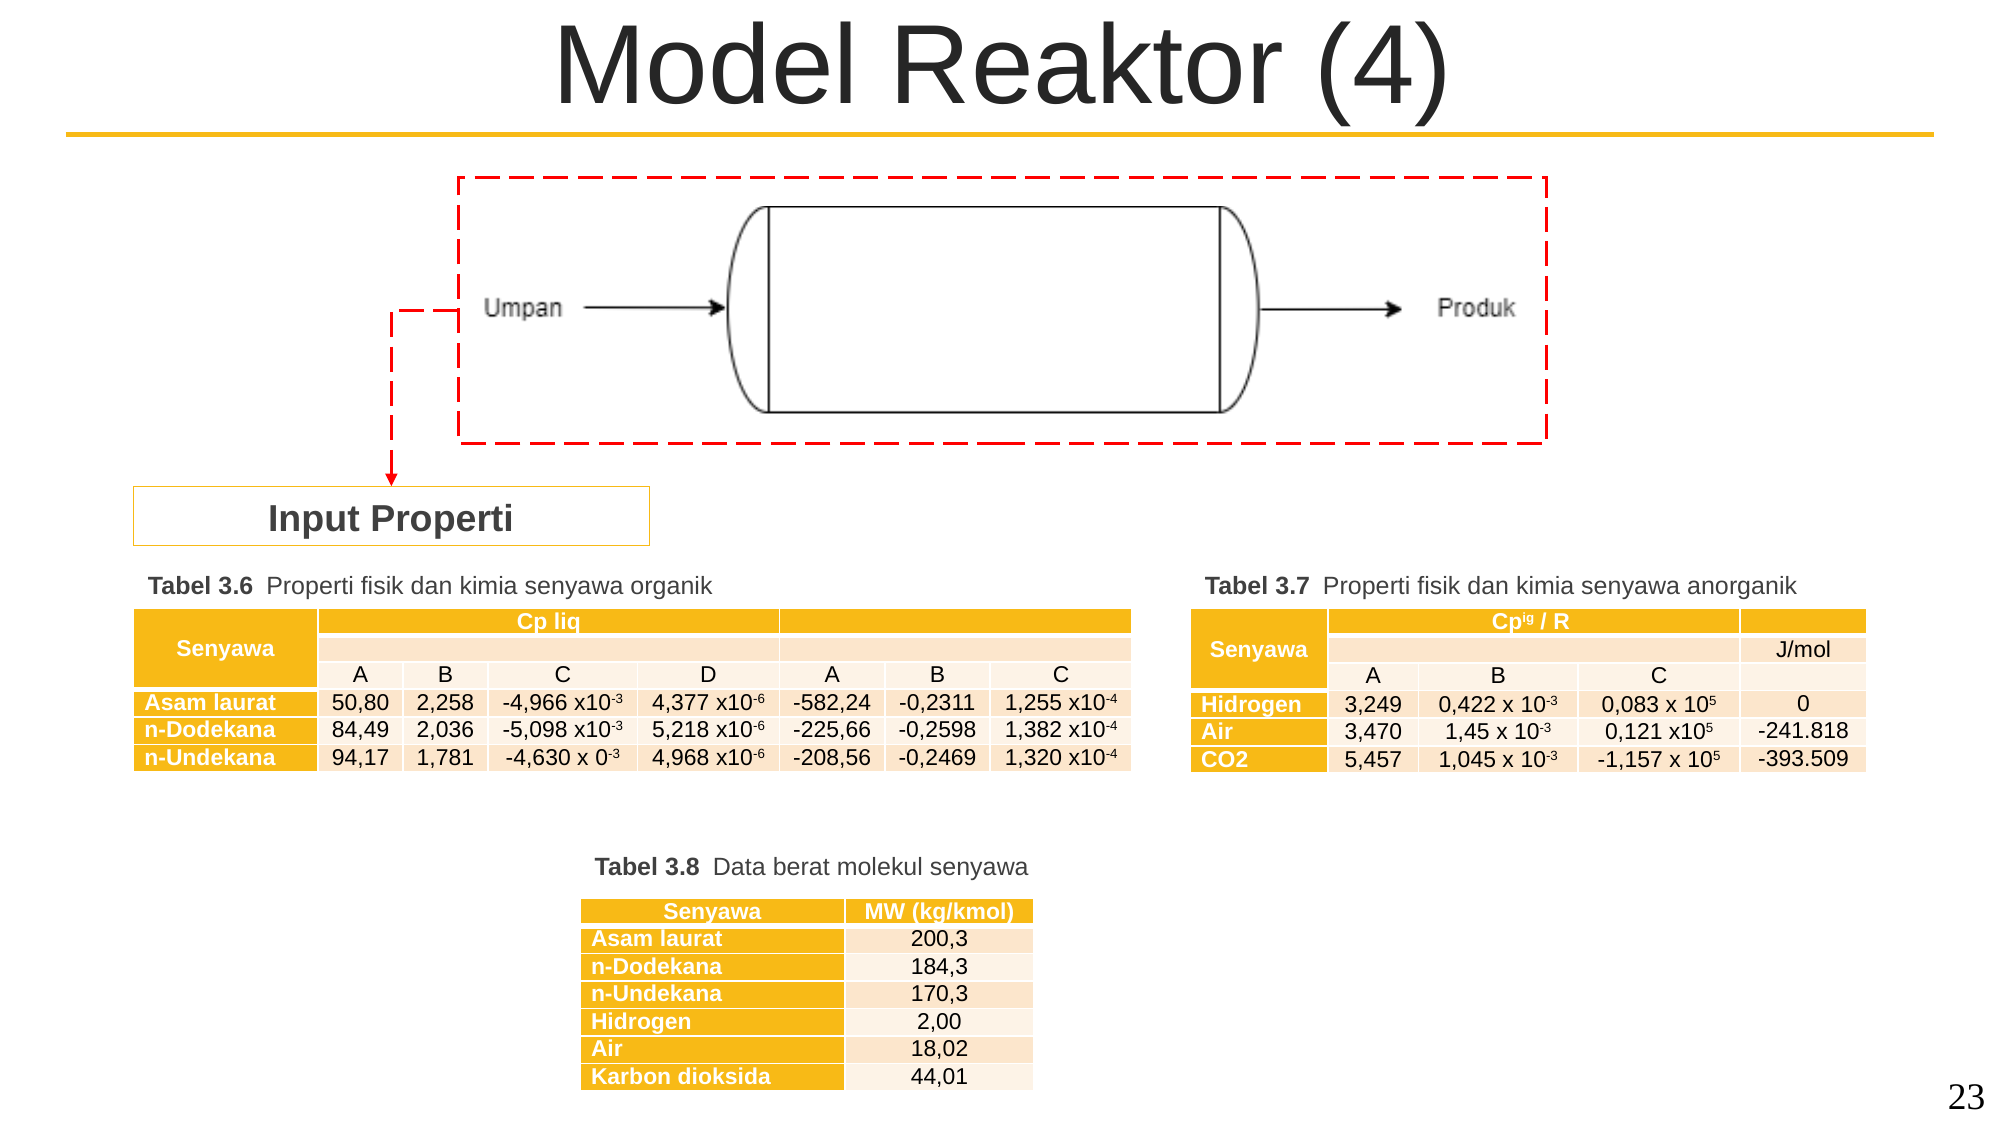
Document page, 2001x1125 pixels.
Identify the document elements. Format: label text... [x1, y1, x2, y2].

table_cell 170,3 [846, 982, 1033, 1008]
table_cell 2,00 [846, 1009, 1033, 1035]
table_cell 184,3 [846, 954, 1033, 980]
text_box [457, 176, 1548, 444]
text_box Input Properti [133, 486, 650, 546]
text_box Tabel 3.6 Properti fisik dan kimia senyawa organik [133, 562, 1133, 608]
text_box Tabel 3.7 Properti fisik dan kimia senyawa anorganik [1189, 562, 1867, 608]
table_cell 18,02 [846, 1037, 1033, 1063]
list Model Reaktor (4) [53, 8, 1952, 127]
table_cell Karbon dioksida [581, 1064, 844, 1090]
table_cell 44,01 [846, 1064, 1033, 1090]
picture [471, 206, 1529, 416]
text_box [391, 310, 459, 487]
table_cell Air [581, 1037, 844, 1063]
table_cell Hidrogen [581, 1009, 844, 1035]
table_cell Asam laurat [581, 929, 844, 953]
table_cell n-Undekana [581, 982, 844, 1008]
table_cell n-Dodekana [581, 954, 844, 980]
table_cell 200,3 [846, 929, 1033, 953]
text_box Tabel 3.8 Data berat molekul senyawa [579, 843, 1047, 888]
table_header MW (kg/kmol) [846, 899, 1033, 923]
table_header Senyawa [581, 899, 844, 923]
